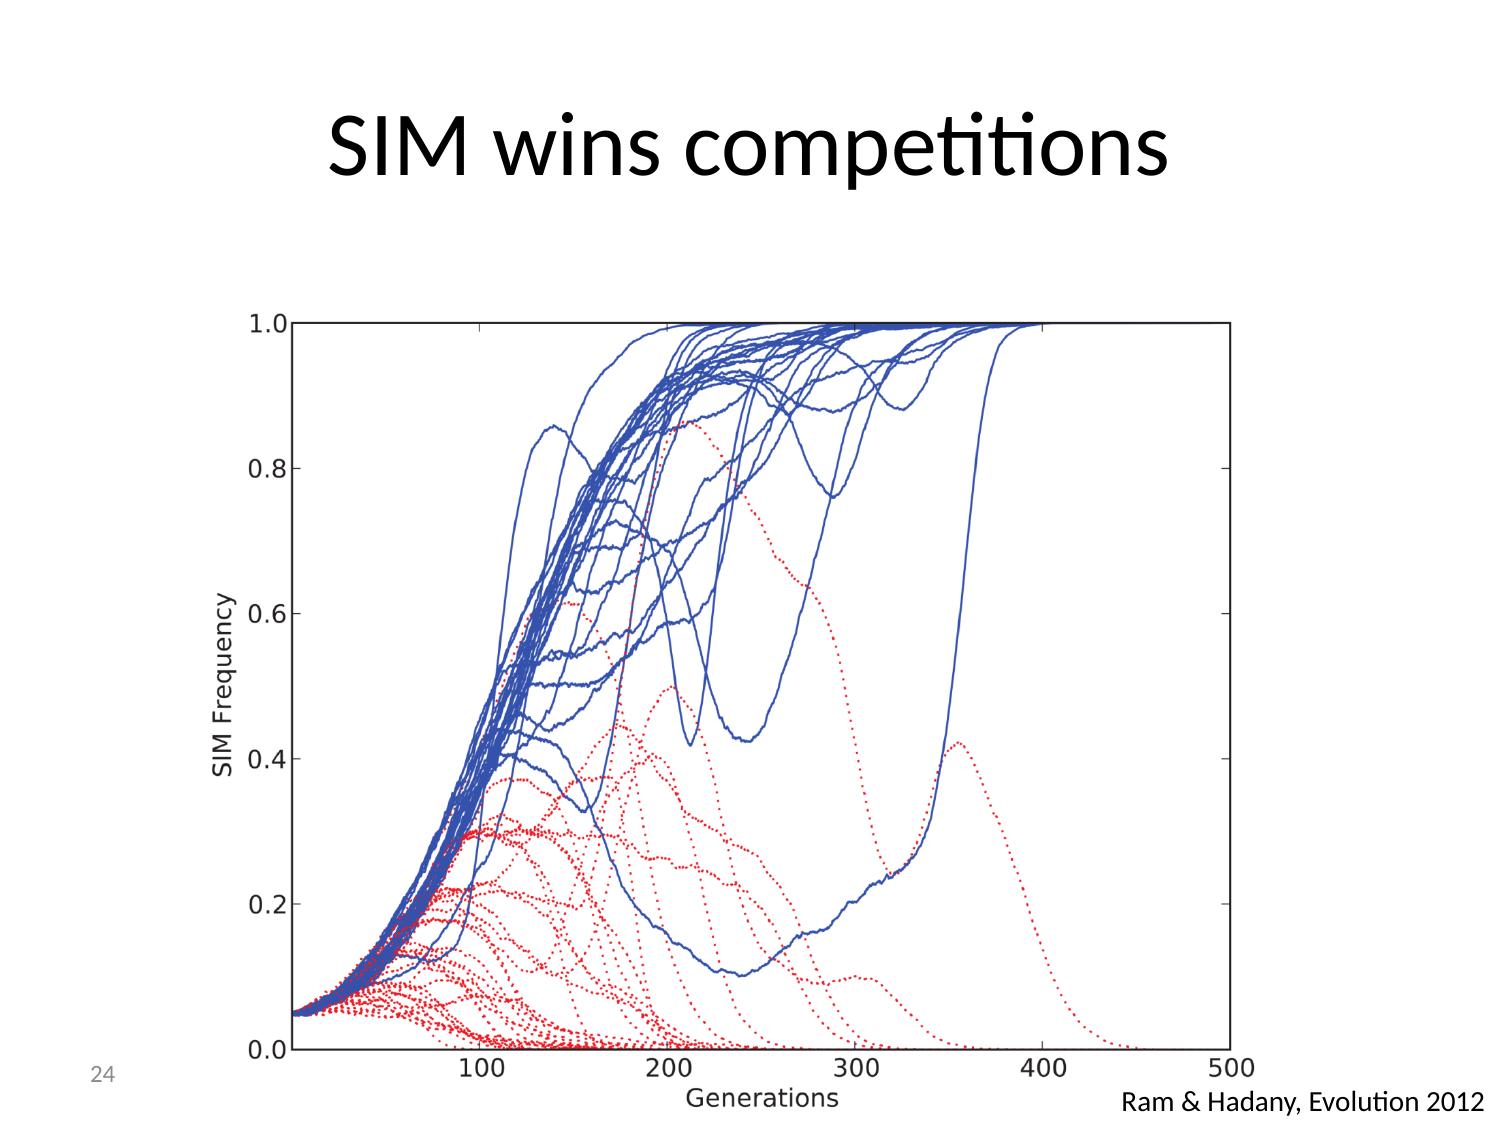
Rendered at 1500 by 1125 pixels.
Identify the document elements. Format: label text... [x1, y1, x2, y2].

title SIM wins competitions [75, 45, 1425, 233]
slide_number 24 [75, 1042, 198, 1103]
text_box Ram & Hadany, Evolution 2012 [1275, 1074, 1500, 1125]
picture [203, 296, 1270, 1124]
